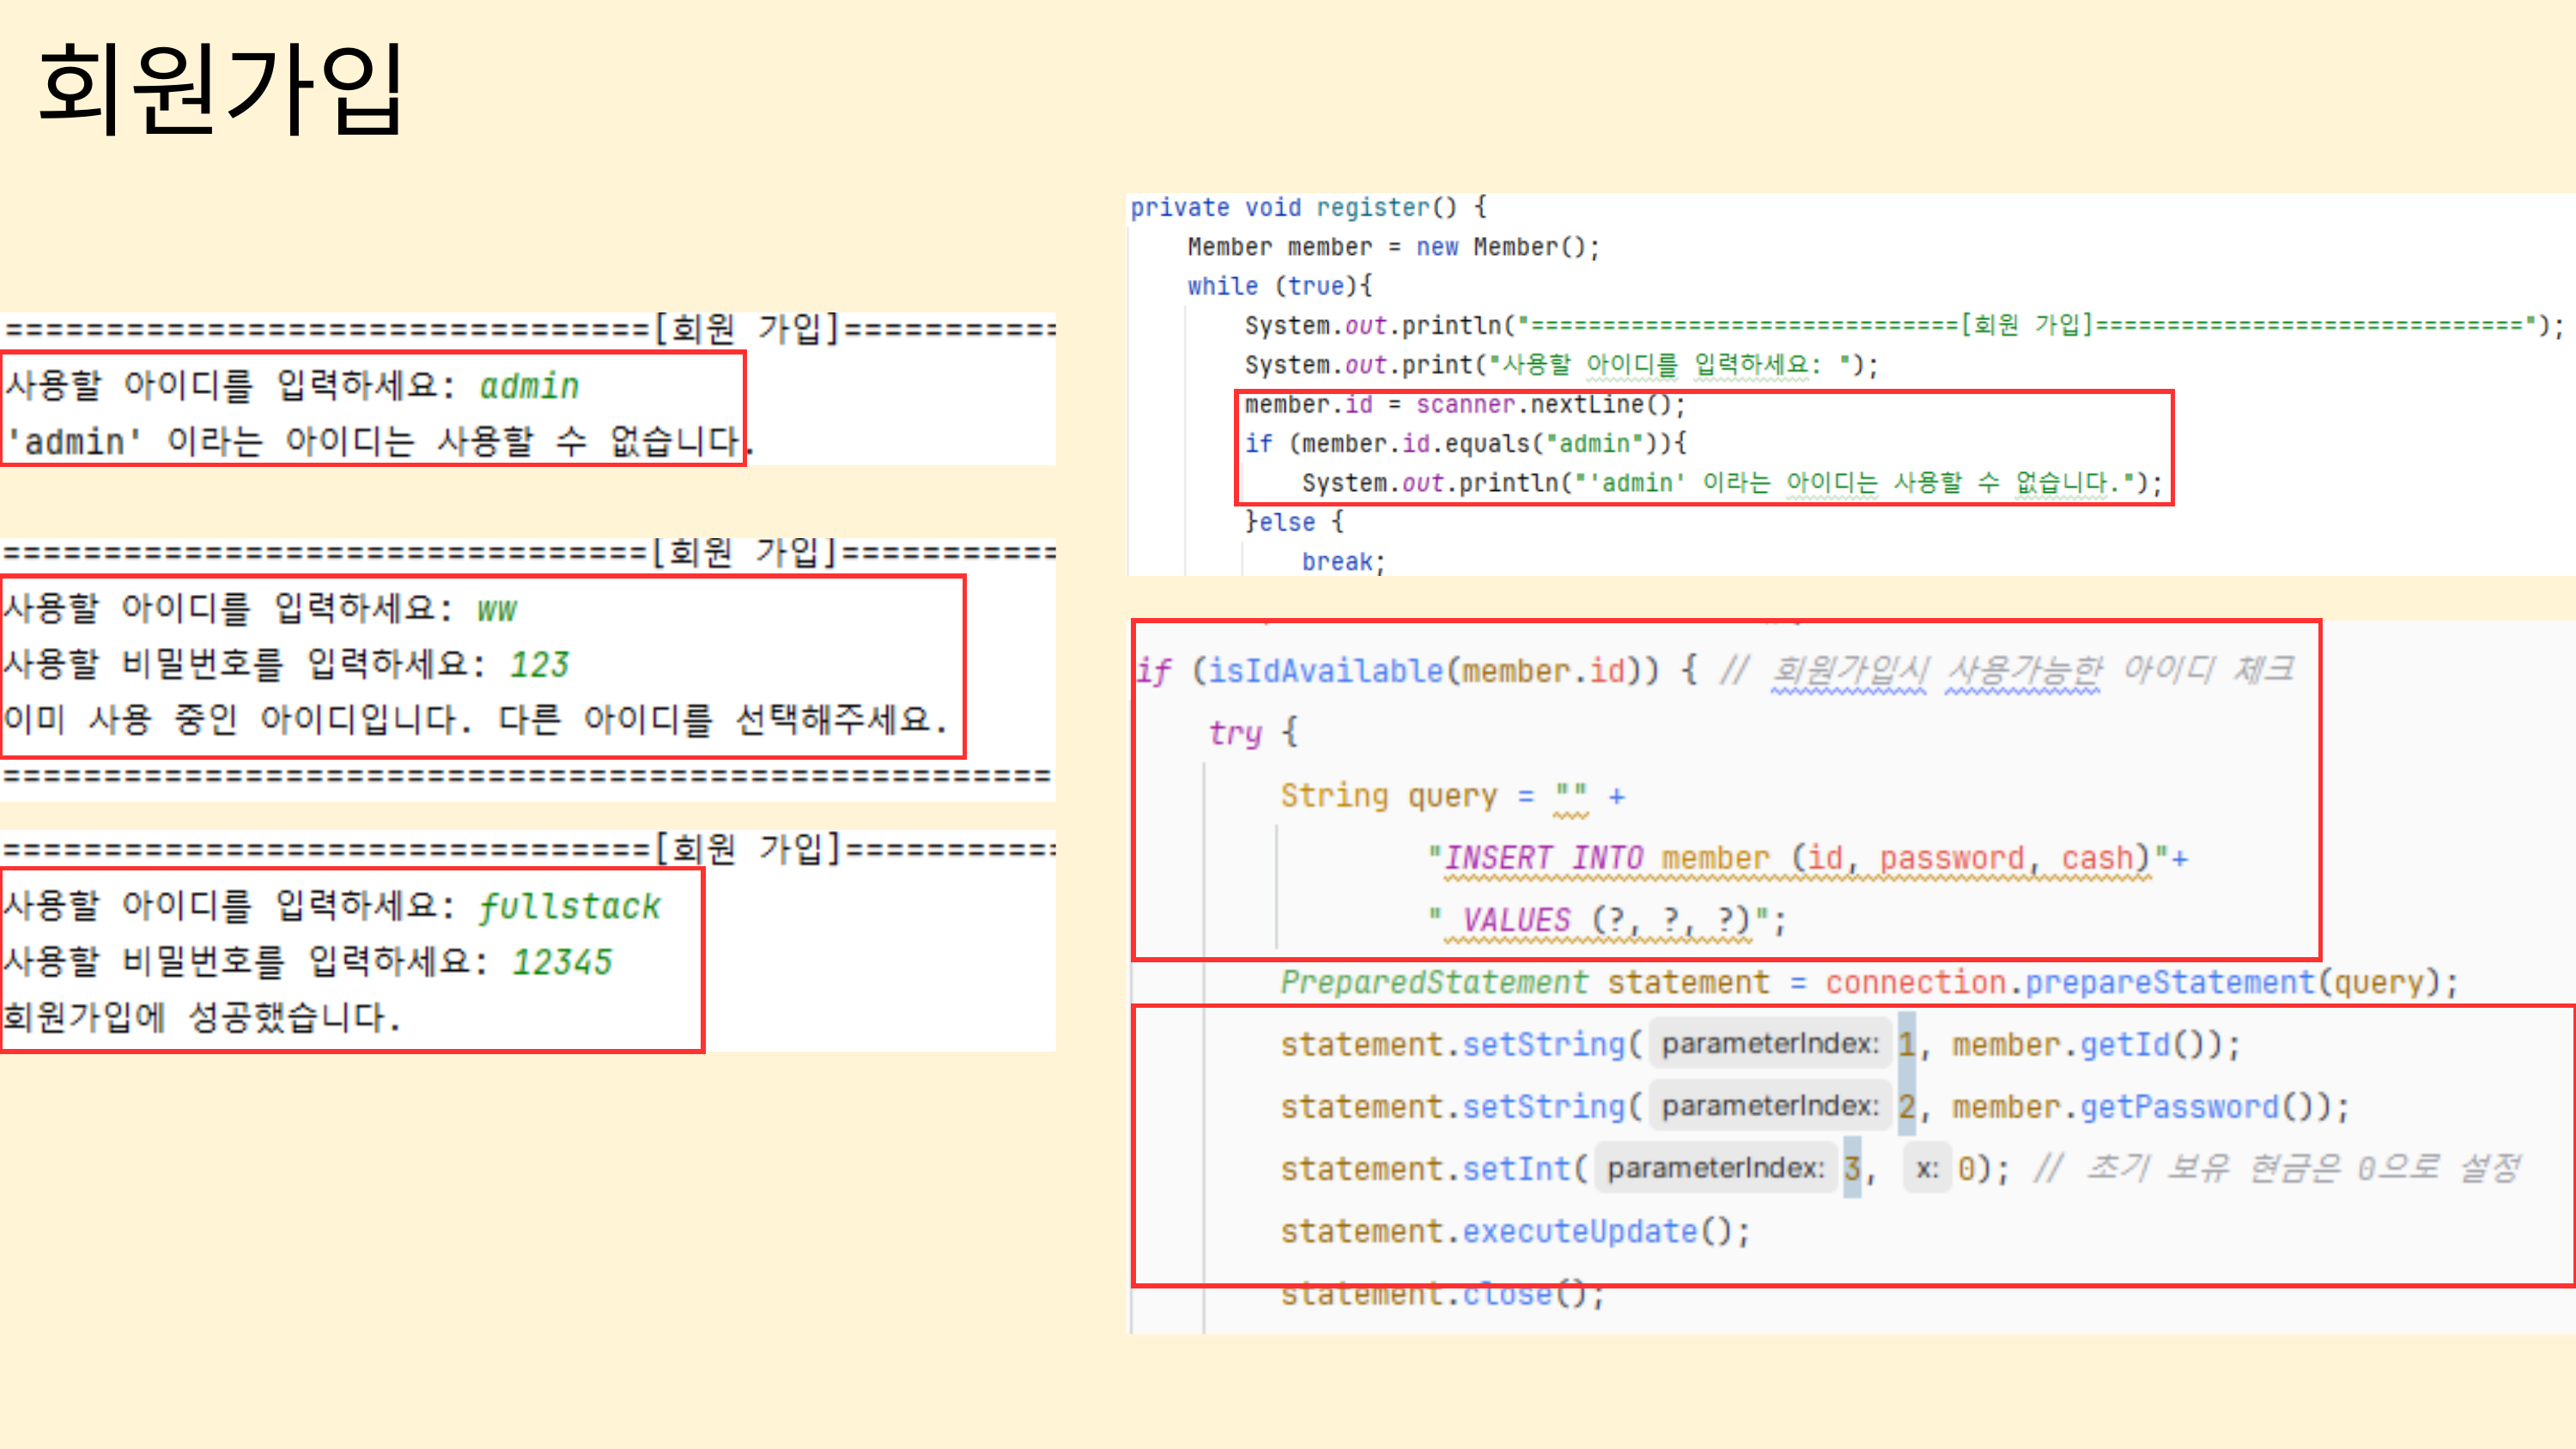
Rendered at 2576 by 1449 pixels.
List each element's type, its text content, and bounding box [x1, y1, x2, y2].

text_box 회원가입 [0, 5, 700, 149]
table_header [3, 870, 701, 1049]
table_header [1239, 394, 2171, 502]
text_box [0, 538, 1056, 802]
table_header [3, 355, 743, 463]
table_header [1136, 1008, 2573, 1283]
table_header [1136, 623, 2318, 957]
text_box [0, 830, 1056, 1052]
table_header [3, 579, 963, 755]
text_box [1126, 621, 2576, 1334]
text_box [0, 312, 1056, 465]
text_box [1126, 193, 2576, 576]
